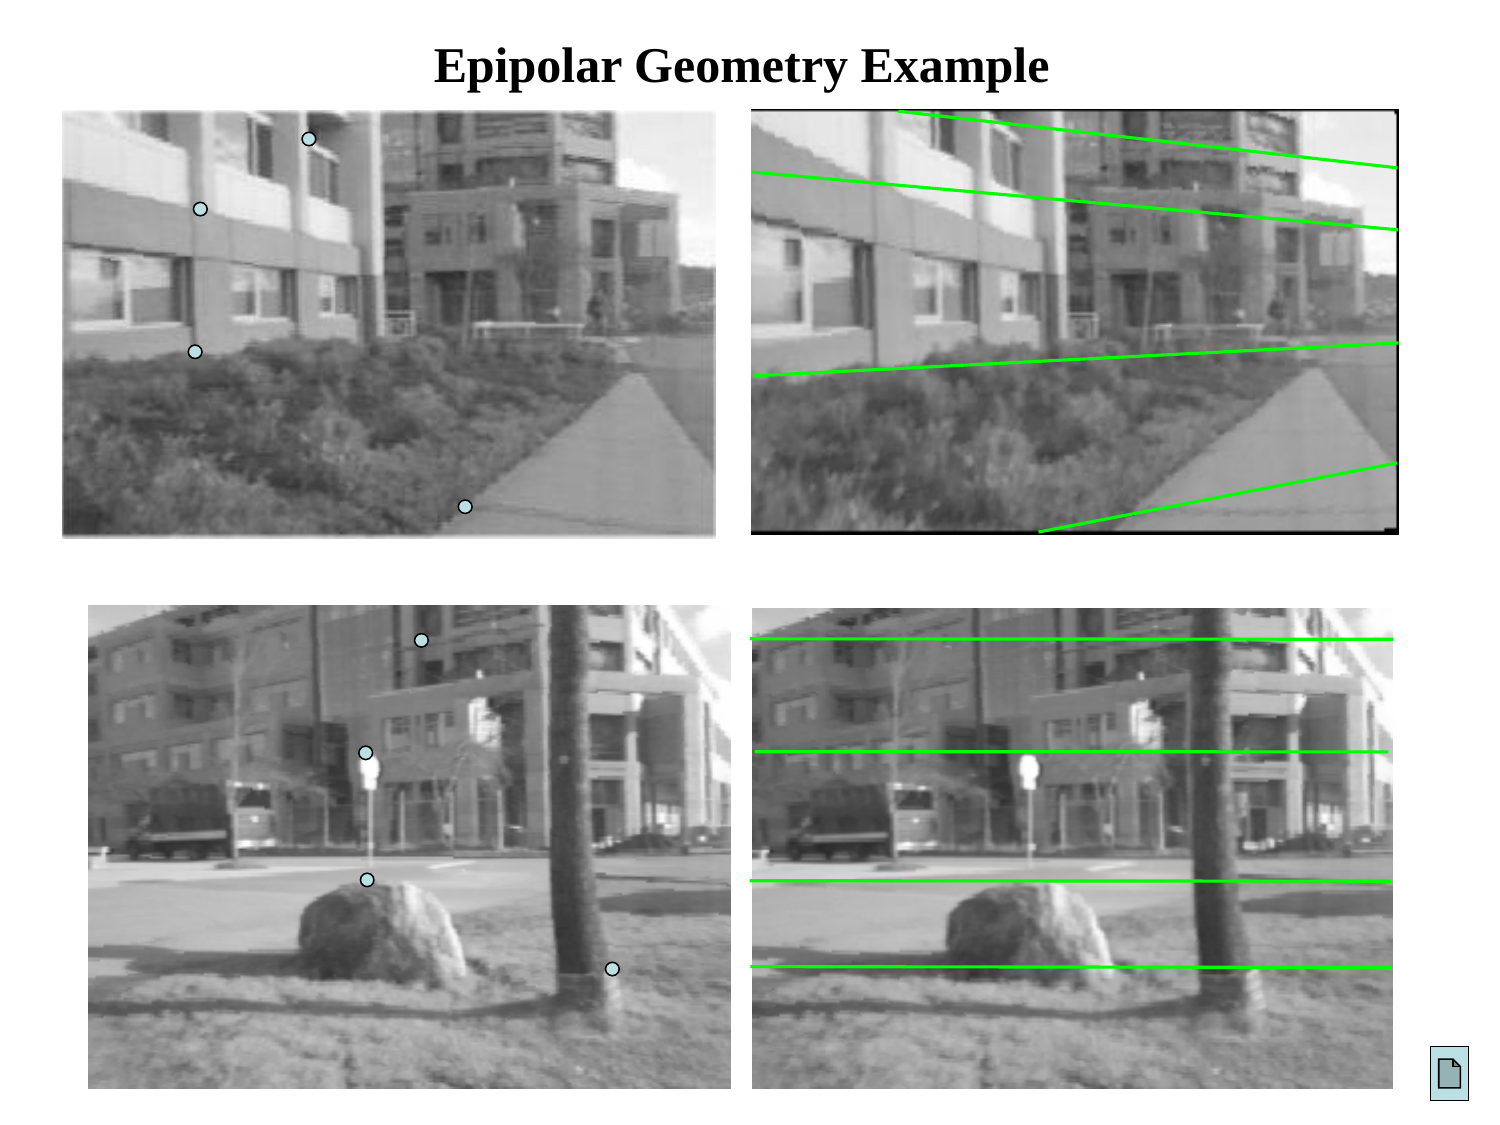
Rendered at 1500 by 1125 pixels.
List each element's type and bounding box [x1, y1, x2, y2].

text_box [62, 24, 1400, 1089]
text_box [1430, 1046, 1469, 1101]
